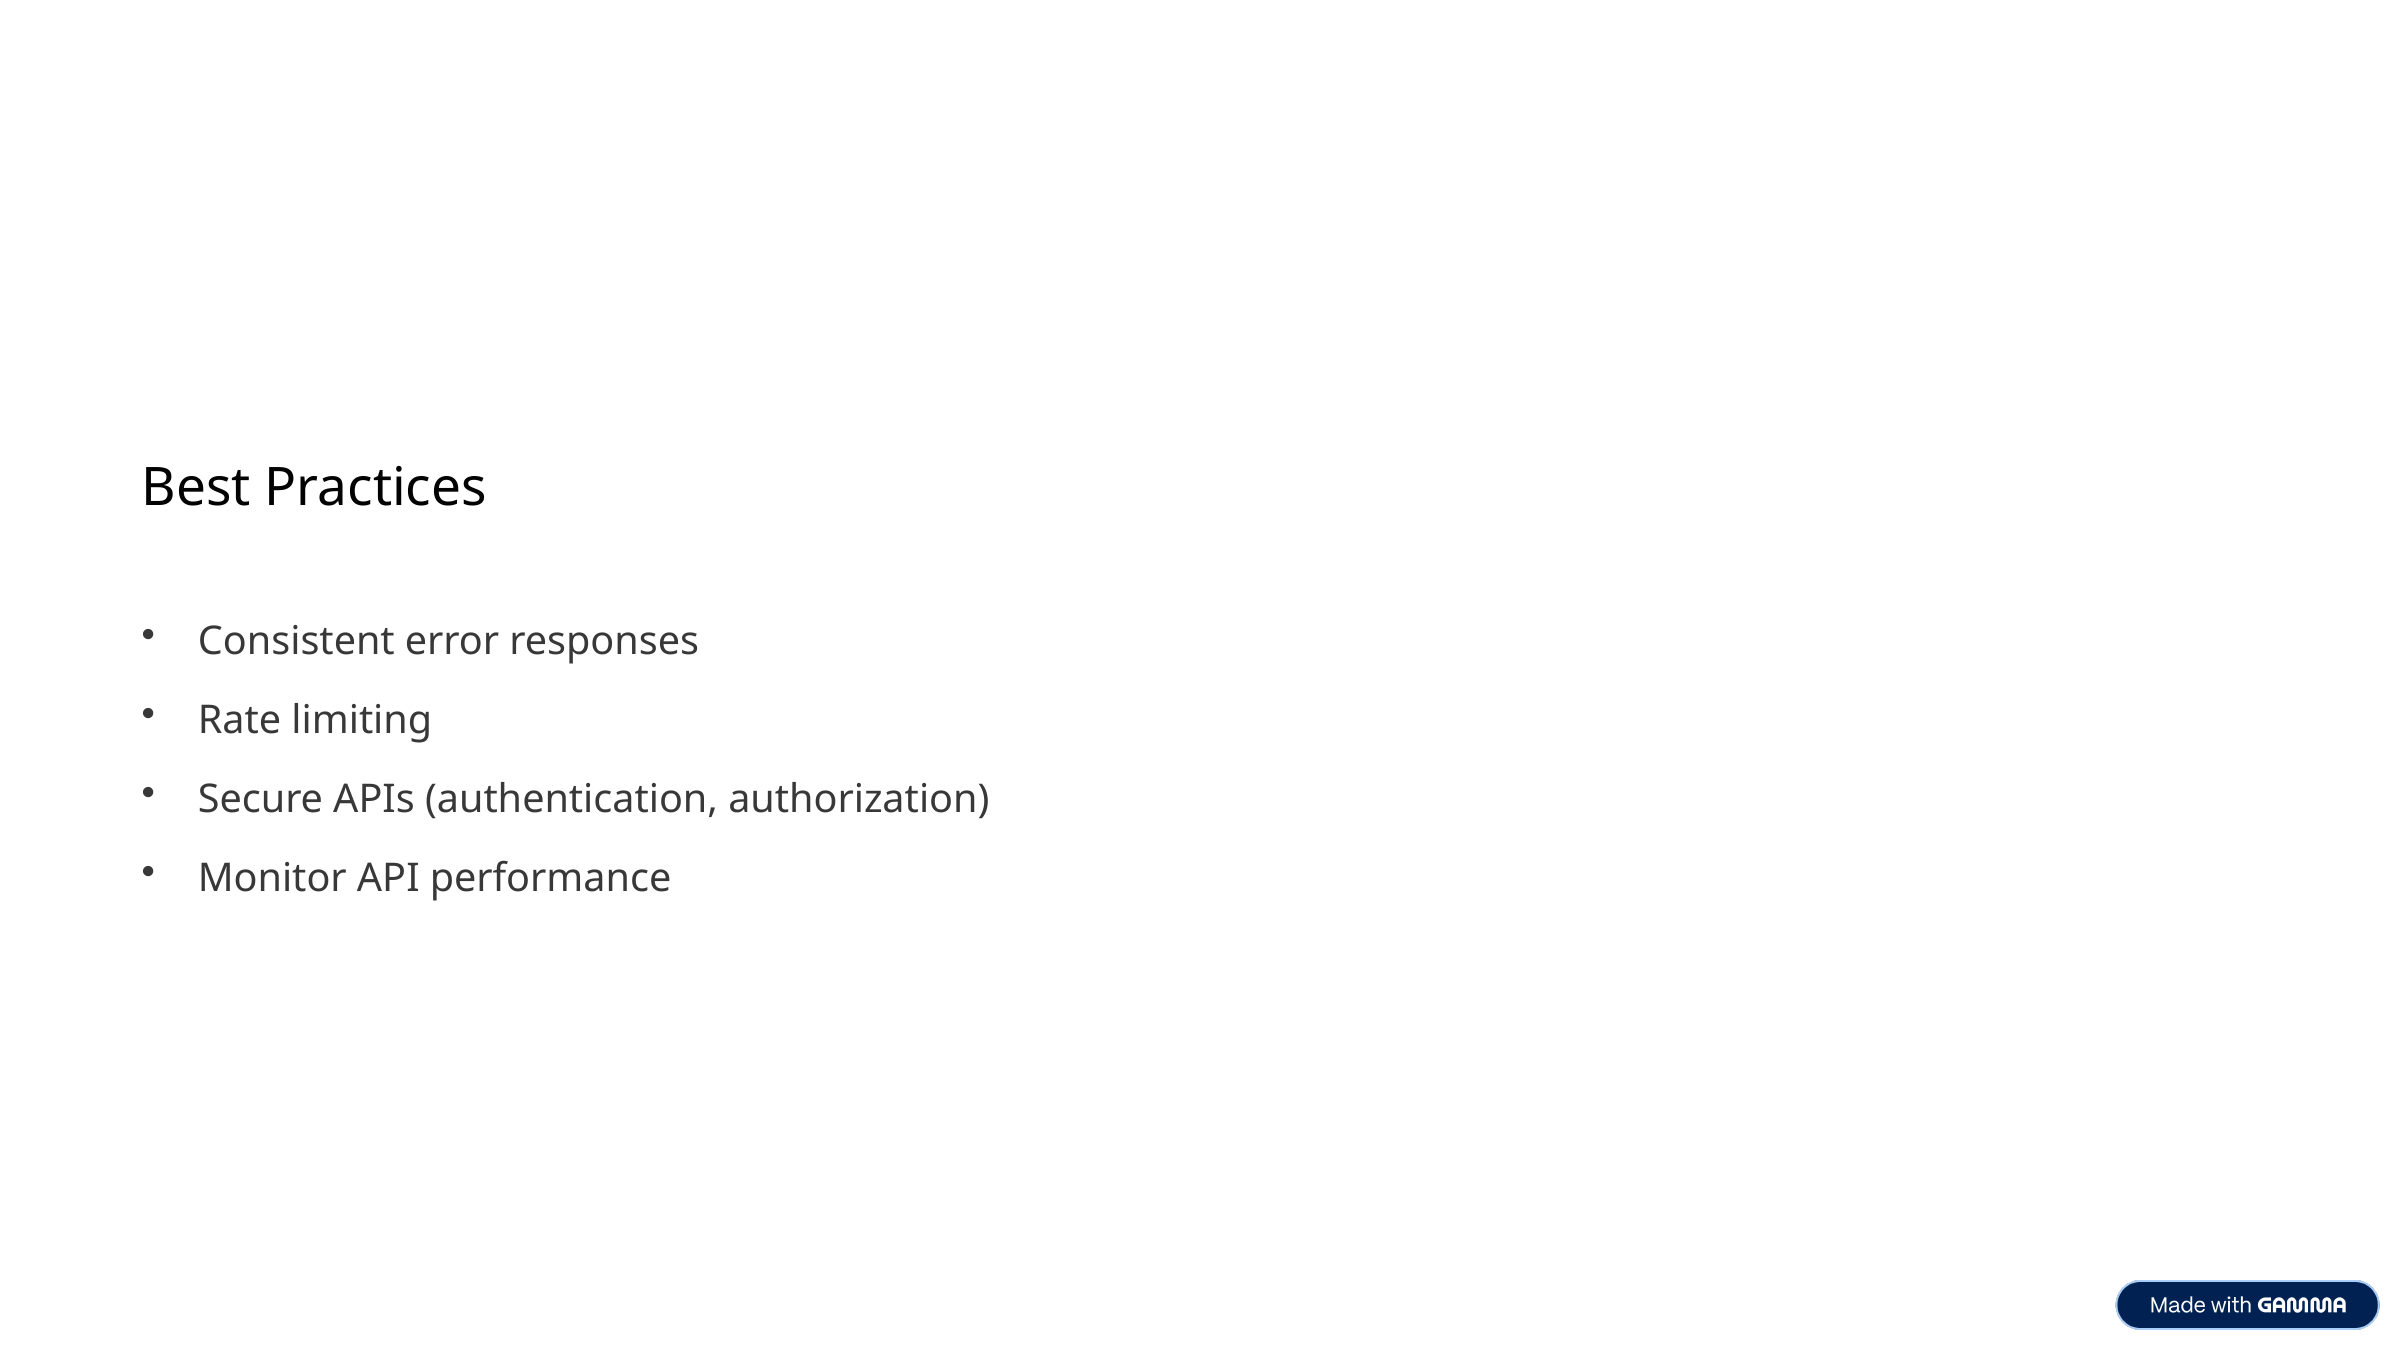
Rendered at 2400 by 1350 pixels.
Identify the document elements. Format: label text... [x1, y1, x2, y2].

text_box Rate limiting [141, 676, 2259, 742]
text_box Monitor API performance [141, 834, 2259, 900]
text_box Best Practices [141, 450, 674, 517]
picture [2106, 1271, 2389, 1339]
text_box Secure APIs (authentication, authorization) [141, 755, 2259, 821]
text_box Consistent error responses [141, 597, 2259, 663]
